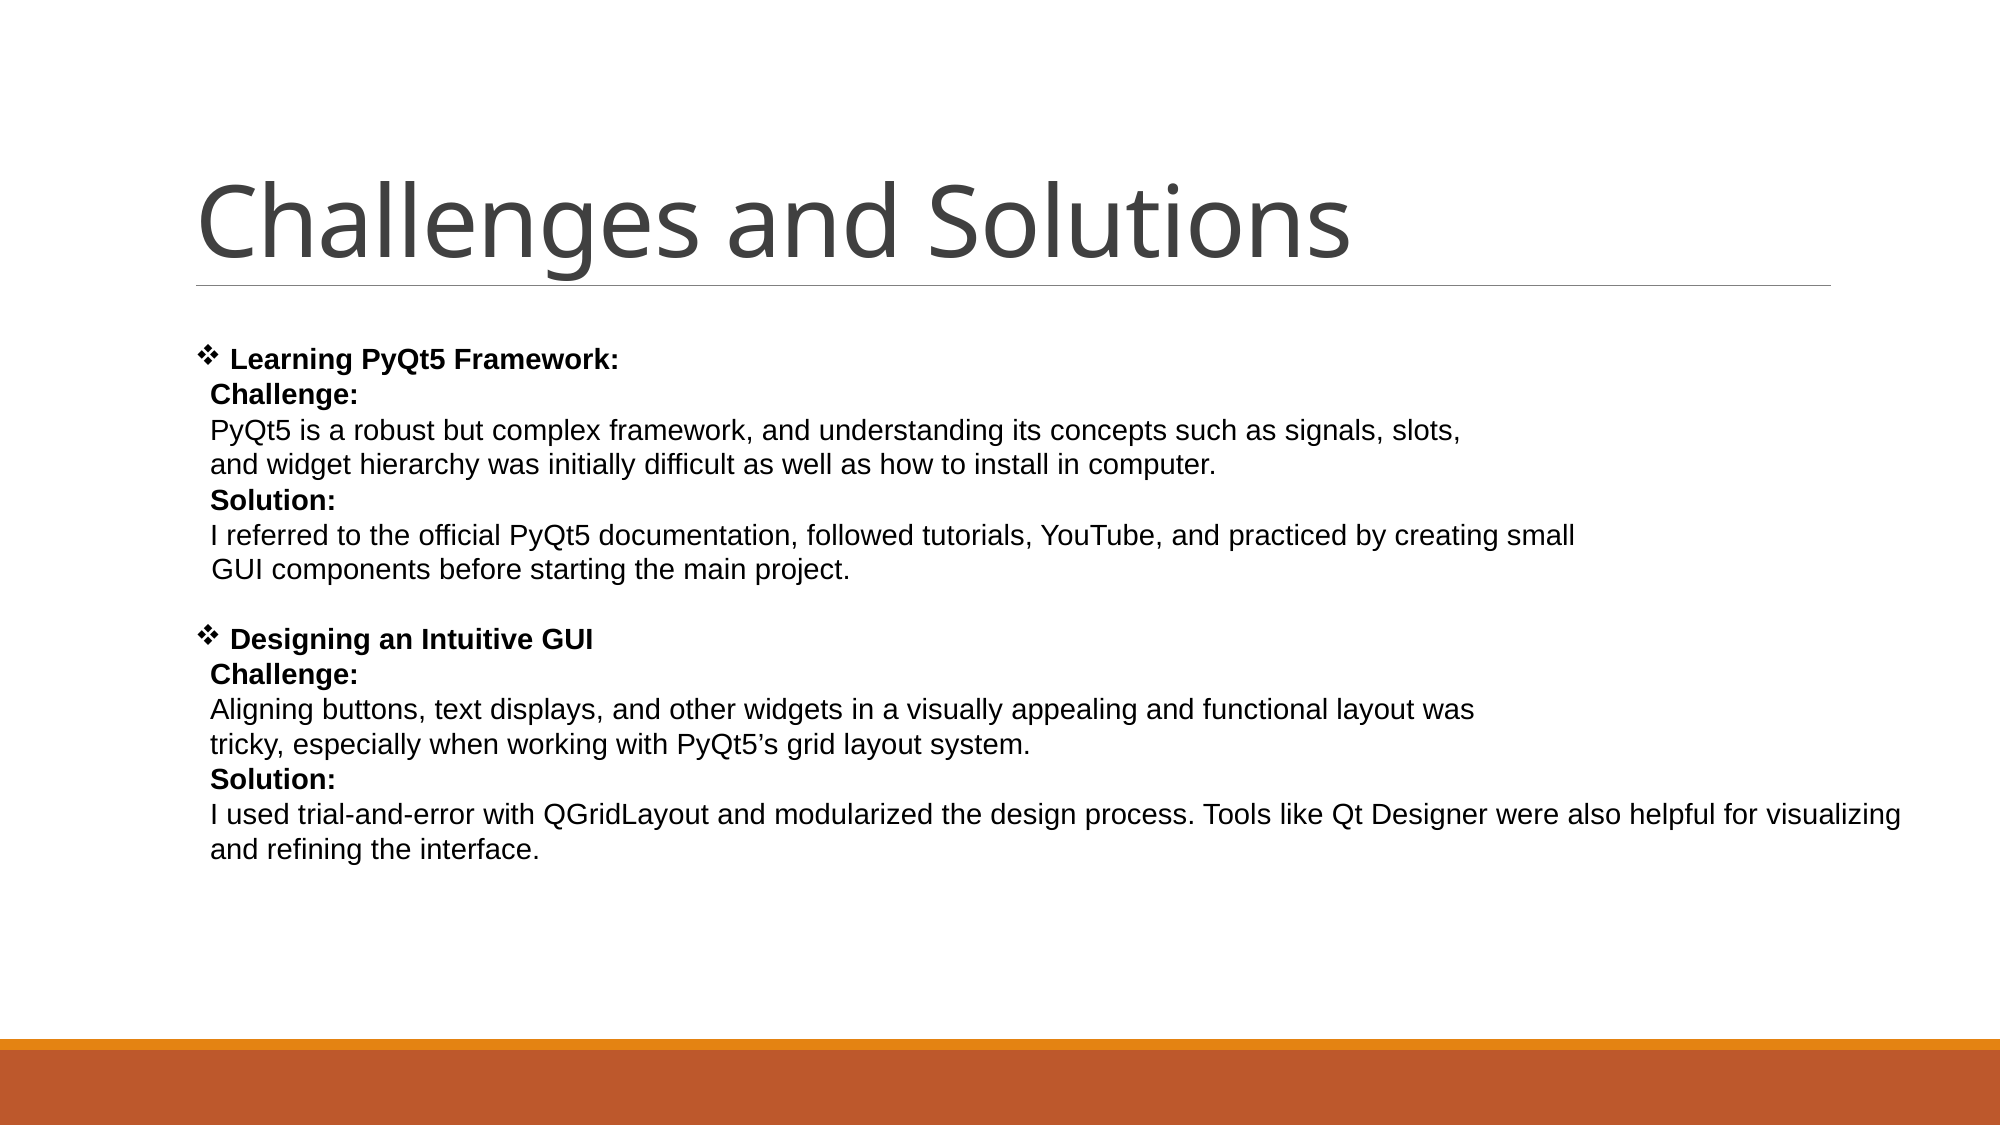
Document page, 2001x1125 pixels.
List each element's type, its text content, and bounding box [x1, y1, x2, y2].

title Challenges and Solutions [180, 47, 1830, 285]
list Learning PyQt5 Framework: Challenge: PyQt5 is a robust but complex framework, and understanding its concepts such as signals, slots, and widget hierarchy was initially difficult as well as how to install in computer. Solution: I referred to the official PyQt5 documentation, followed tutorials, YouTube, and practiced by creating small GUI components before starting the main project. Designing an Intuitive GUI Challenge: Aligning buttons, text displays, and other widgets in a visually appealing and functional layout was tricky, especially when working with PyQt5’s grid layout system. Solution: I used trial-and-error with QGridLayout and modularized the design process. Tools like Qt Designer were also helpful for visualizing and refining the interface. [180, 333, 1931, 1013]
